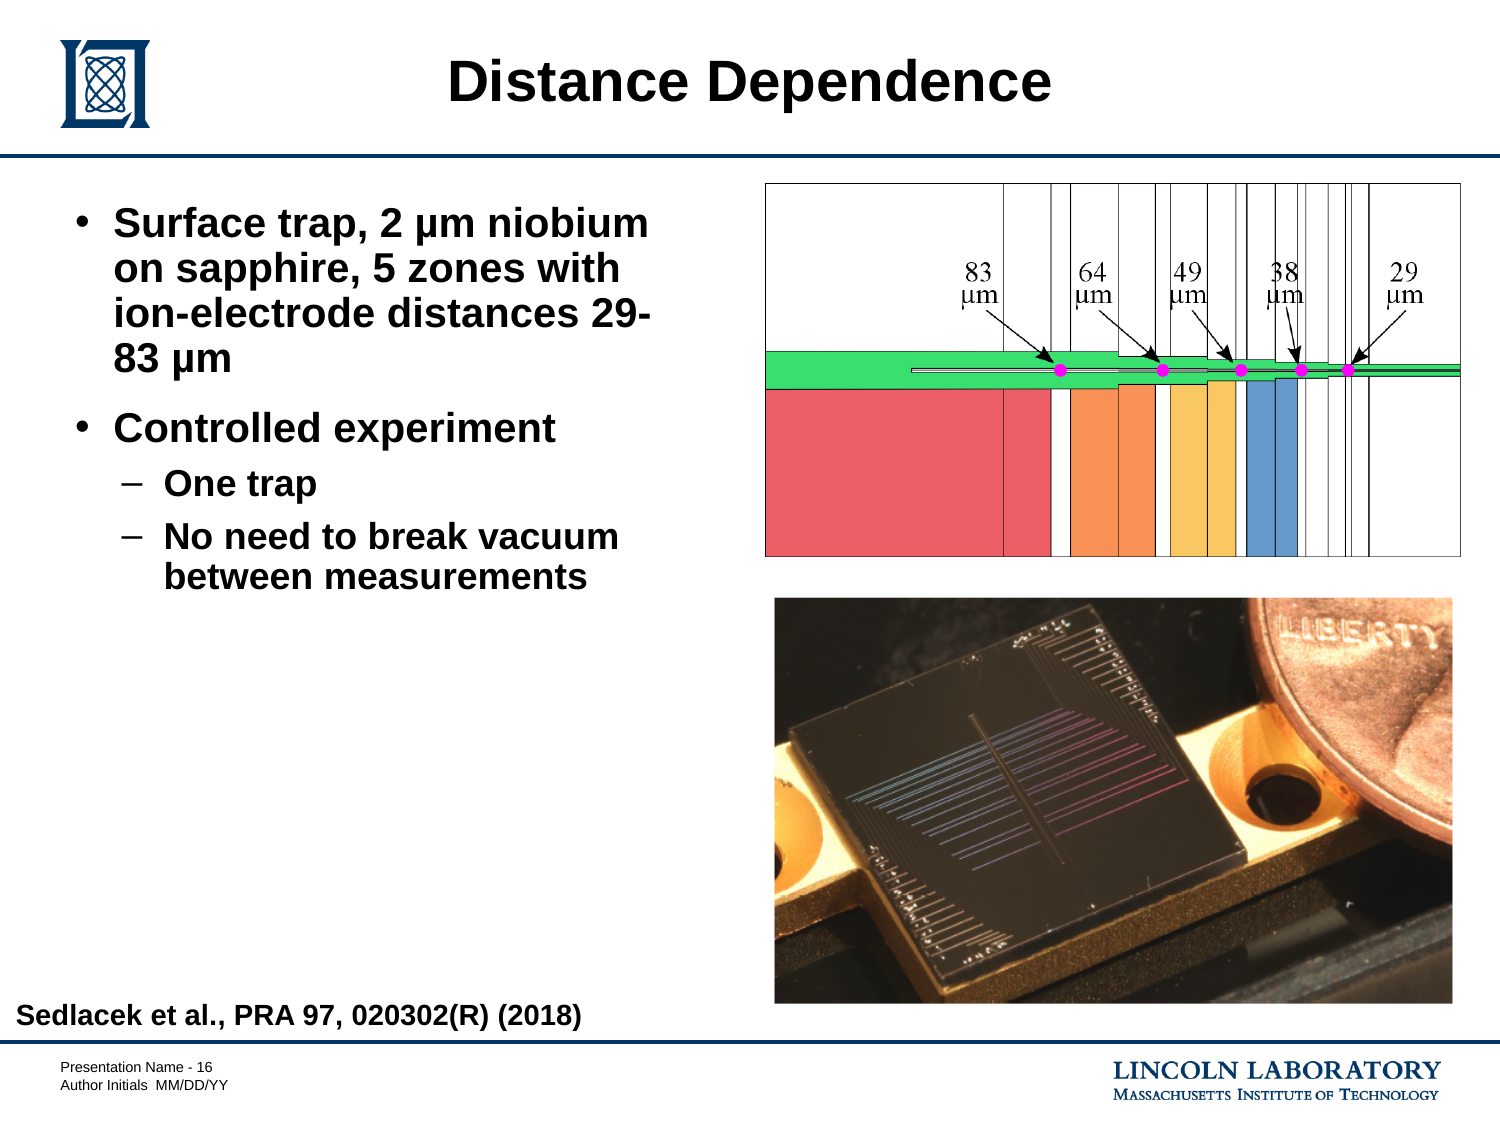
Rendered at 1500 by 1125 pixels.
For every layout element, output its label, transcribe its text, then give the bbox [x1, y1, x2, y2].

text_box Sedlacek et al., PRA 97, 020302(R) (2018) [0, 988, 598, 1039]
picture [765, 587, 1461, 1017]
list Surface trap, 2 µm niobium on sapphire, 5 zones with ion-electrode distances 29-83 µm Controlled experiment One trap No need to break vacuum between measurements [60, 194, 711, 382]
picture [765, 182, 1461, 557]
picture [60, 40, 150, 128]
picture [1111, 1061, 1441, 1100]
title Distance Dependence [154, 16, 1346, 151]
